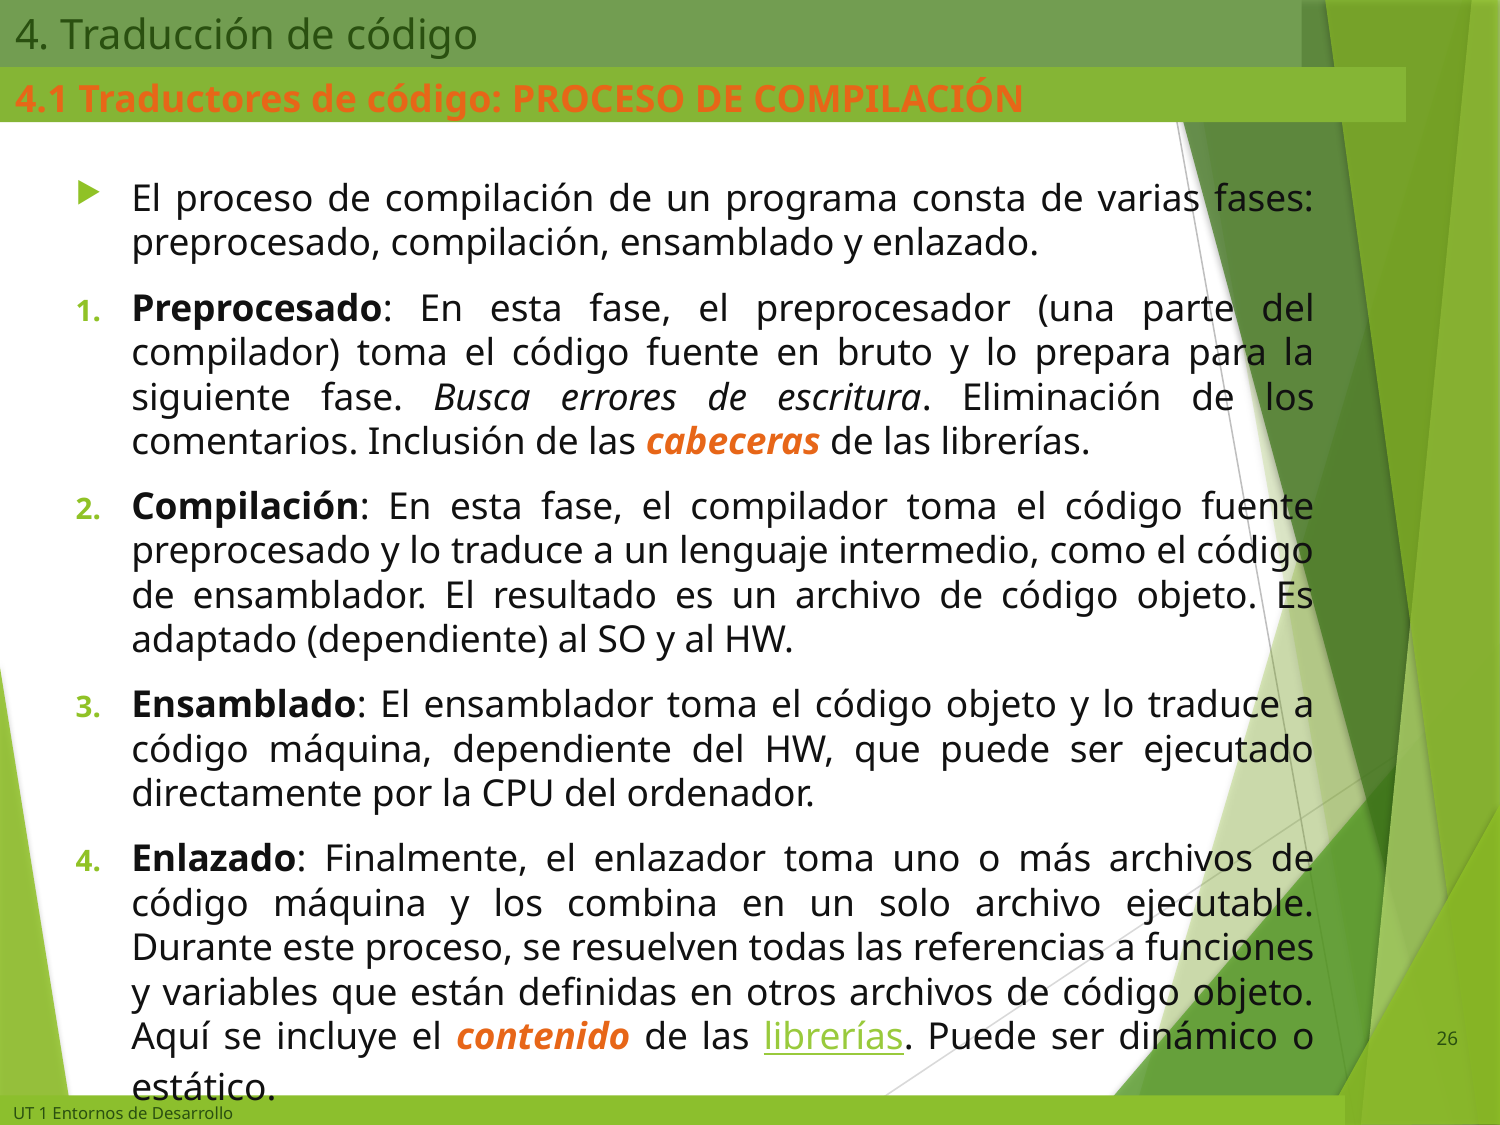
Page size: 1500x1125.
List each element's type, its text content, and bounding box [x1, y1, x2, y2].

slide_number 26 [1389, 1009, 1474, 1070]
title 4. Traducción de código [0, 0, 1302, 67]
text_box El proceso de compilación de un programa consta de varias fases: preprocesado, compilación, ensamblado y enlazado. Preprocesado: En esta fase, el preprocesador (una parte del compilador) toma el código fuente en bruto y lo prepara para la siguiente fase. Busca errores de escritura. Eliminación de los comentarios. Inclusión de las cabeceras de las librerías. Compilación: En esta fase, el compilador toma el código fuente preprocesado y lo traduce a un lenguaje intermedio, como el código de ensamblador. El resultado es un archivo de código objeto. Es adaptado (dependiente) al SO y al HW. Ensamblado: El ensamblador toma el código objeto y lo traduce a código máquina, dependiente del HW, que puede ser ejecutado directamente por la CPU del ordenador. Enlazado: Finalmente, el enlazador toma uno o más archivos de código máquina y los combina en un solo archivo ejecutable. Durante este proceso, se resuelven todas las referencias a funciones y variables que están definidas en otros archivos de código objeto. Aquí se incluye el contenido de las librerías. Puede ser dinámico o estático. [60, 166, 1330, 1125]
list 4.1 Traductores de código: PROCESO DE COMPILACIÓN [0, 67, 1406, 123]
